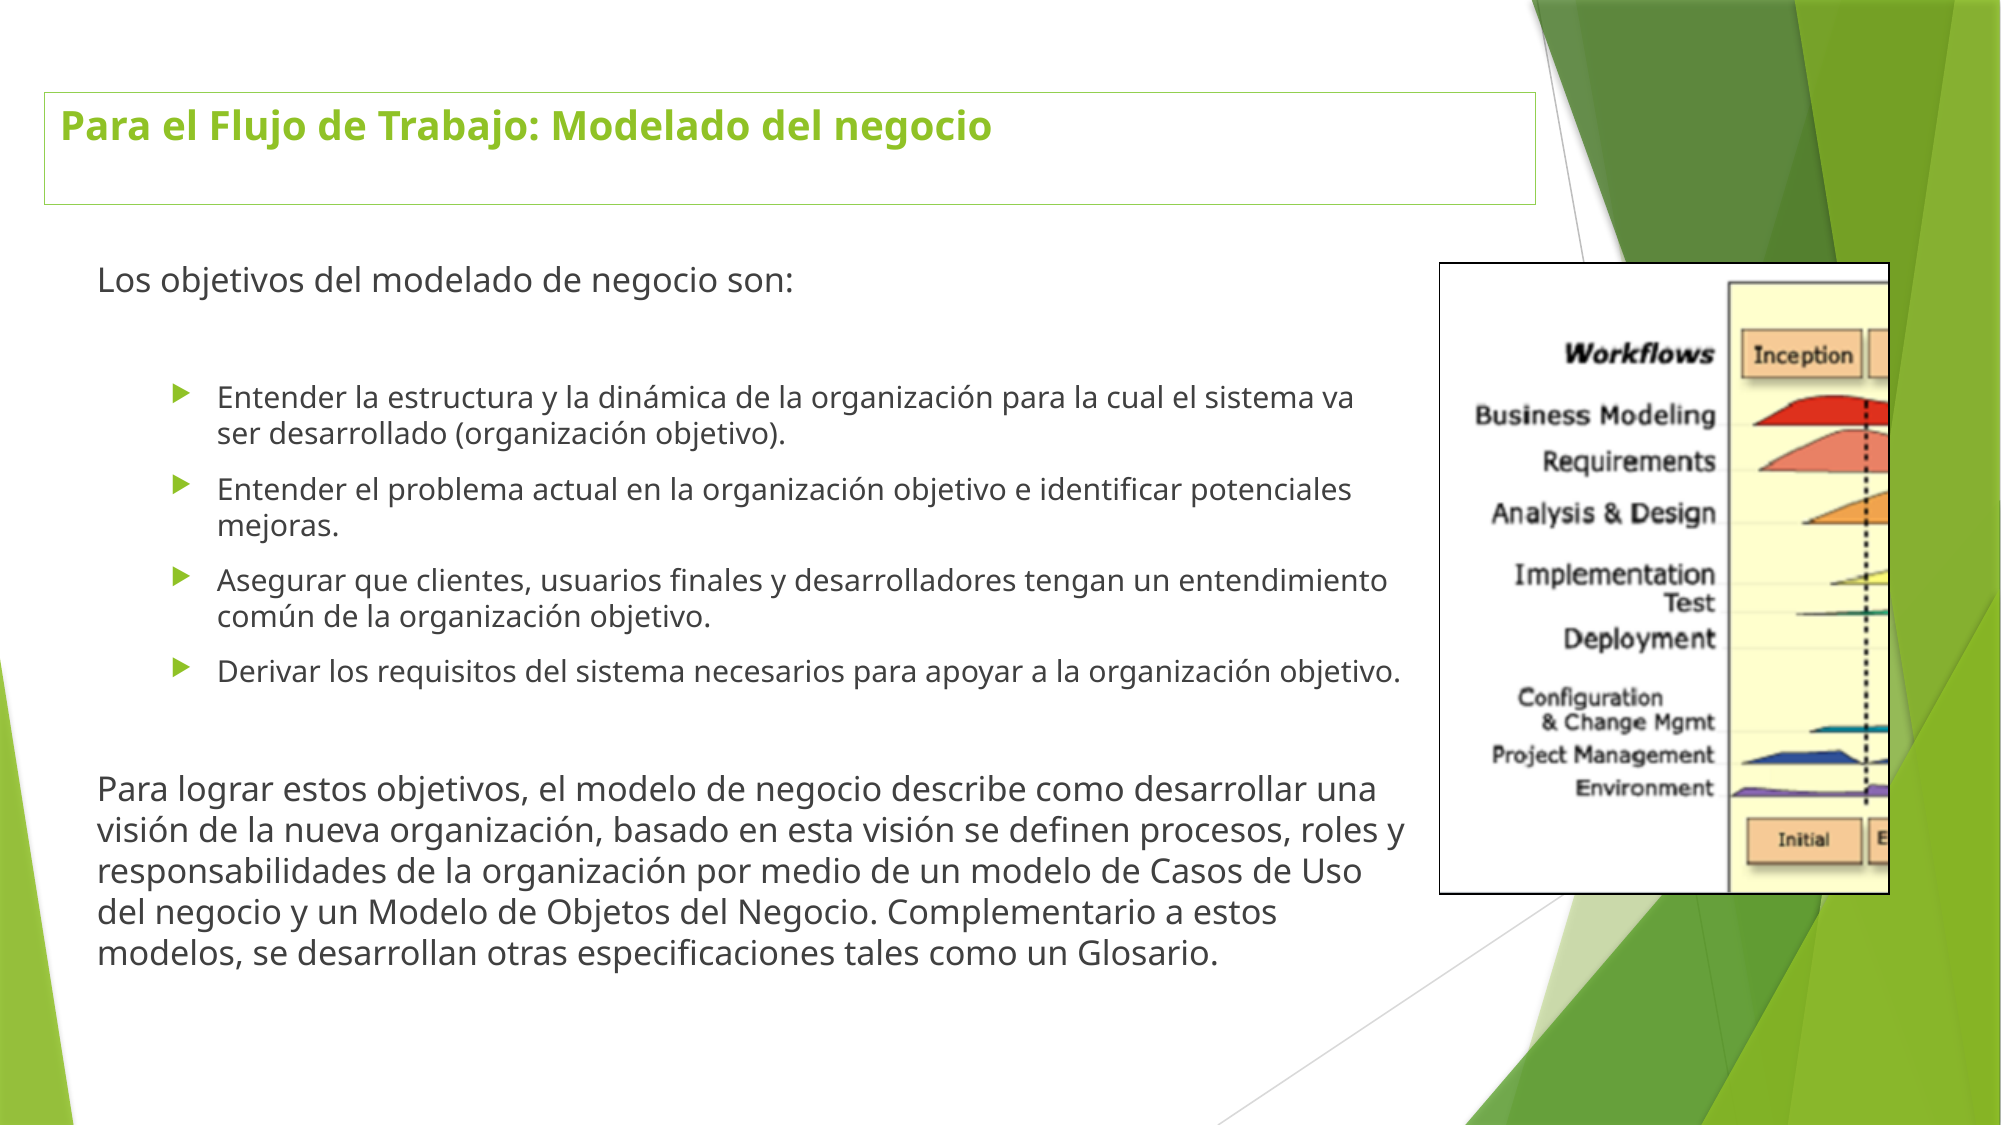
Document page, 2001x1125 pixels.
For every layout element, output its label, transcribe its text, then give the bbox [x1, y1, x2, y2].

picture [1439, 262, 1889, 894]
title Para el Flujo de Trabajo: Modelado del negocio [44, 92, 1536, 205]
list Los objetivos del modelado de negocio son: Entender la estructura y la dinámica de la organización para la cual el sistema va ser desarrollado (organización objetivo). Entender el problema actual en la organización objetivo e identificar potenciales mejoras. Asegurar que clientes, usuarios finales y desarrolladores tengan un entendimiento común de la organización objetivo. Derivar los requisitos del sistema necesarios para apoyar a la organización objetivo. Para lograr estos objetivos, el modelo de negocio describe como desarrollar una visión de la nueva organización, basado en esta visión se definen procesos, roles y responsabilidades de la organización por medio de un modelo de Casos de Uso del negocio y un Modelo de Objetos del Negocio. Complementario a estos modelos, se desarrollan otras especificaciones tales como un Glosario. [81, 251, 1421, 990]
